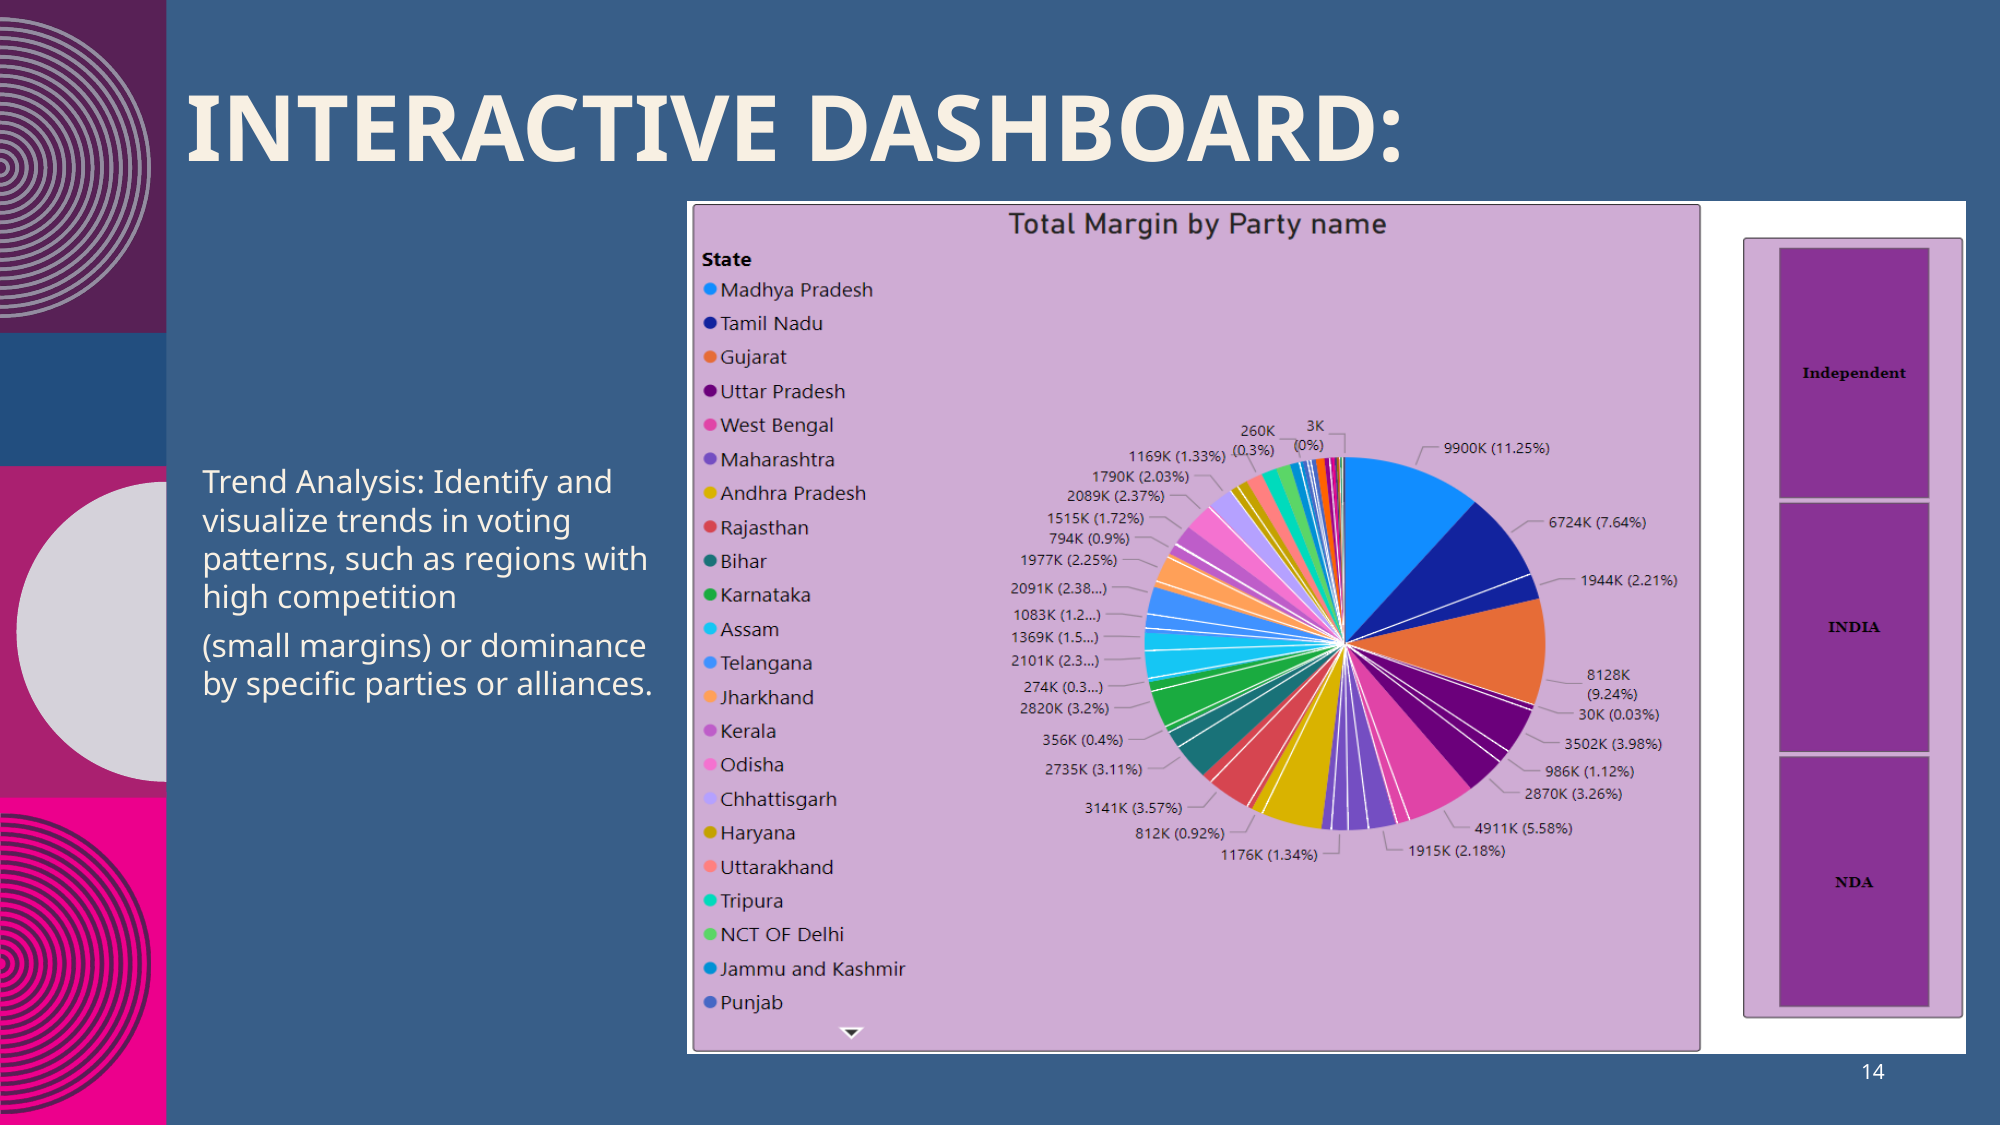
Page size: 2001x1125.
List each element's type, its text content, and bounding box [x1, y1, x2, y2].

slide_number 14 [1824, 1054, 1900, 1103]
picture [1, 814, 151, 1114]
picture [687, 201, 1966, 1054]
title Interactive dashboard:​ [171, 74, 1966, 212]
picture [1, 18, 151, 318]
list Trend Analysis: Identify and visualize trends in voting patterns, such as regions with high competition (small margins) or dominance by specific parties or alliances. [187, 454, 687, 738]
